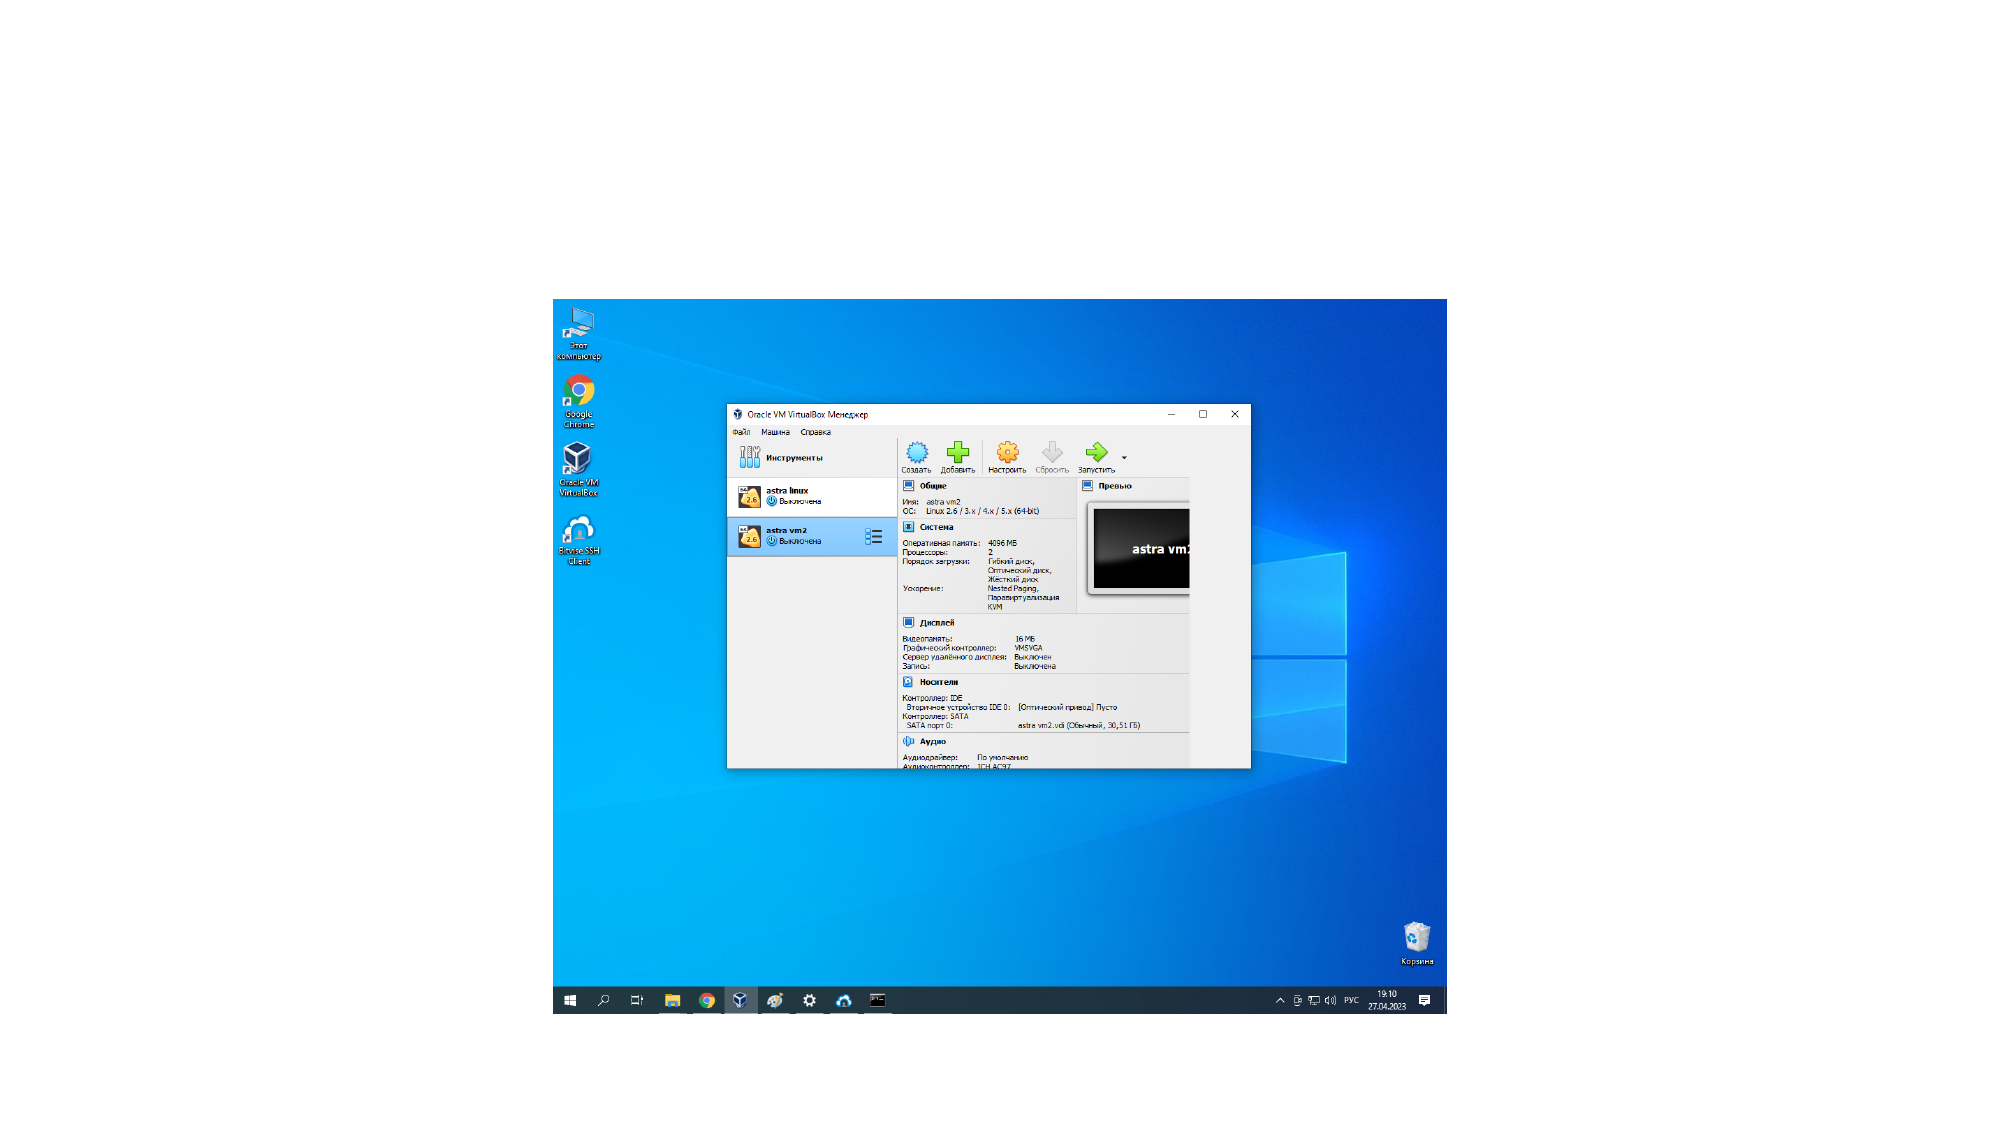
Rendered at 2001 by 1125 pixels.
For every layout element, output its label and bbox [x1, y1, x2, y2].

list [553, 299, 1447, 1014]
